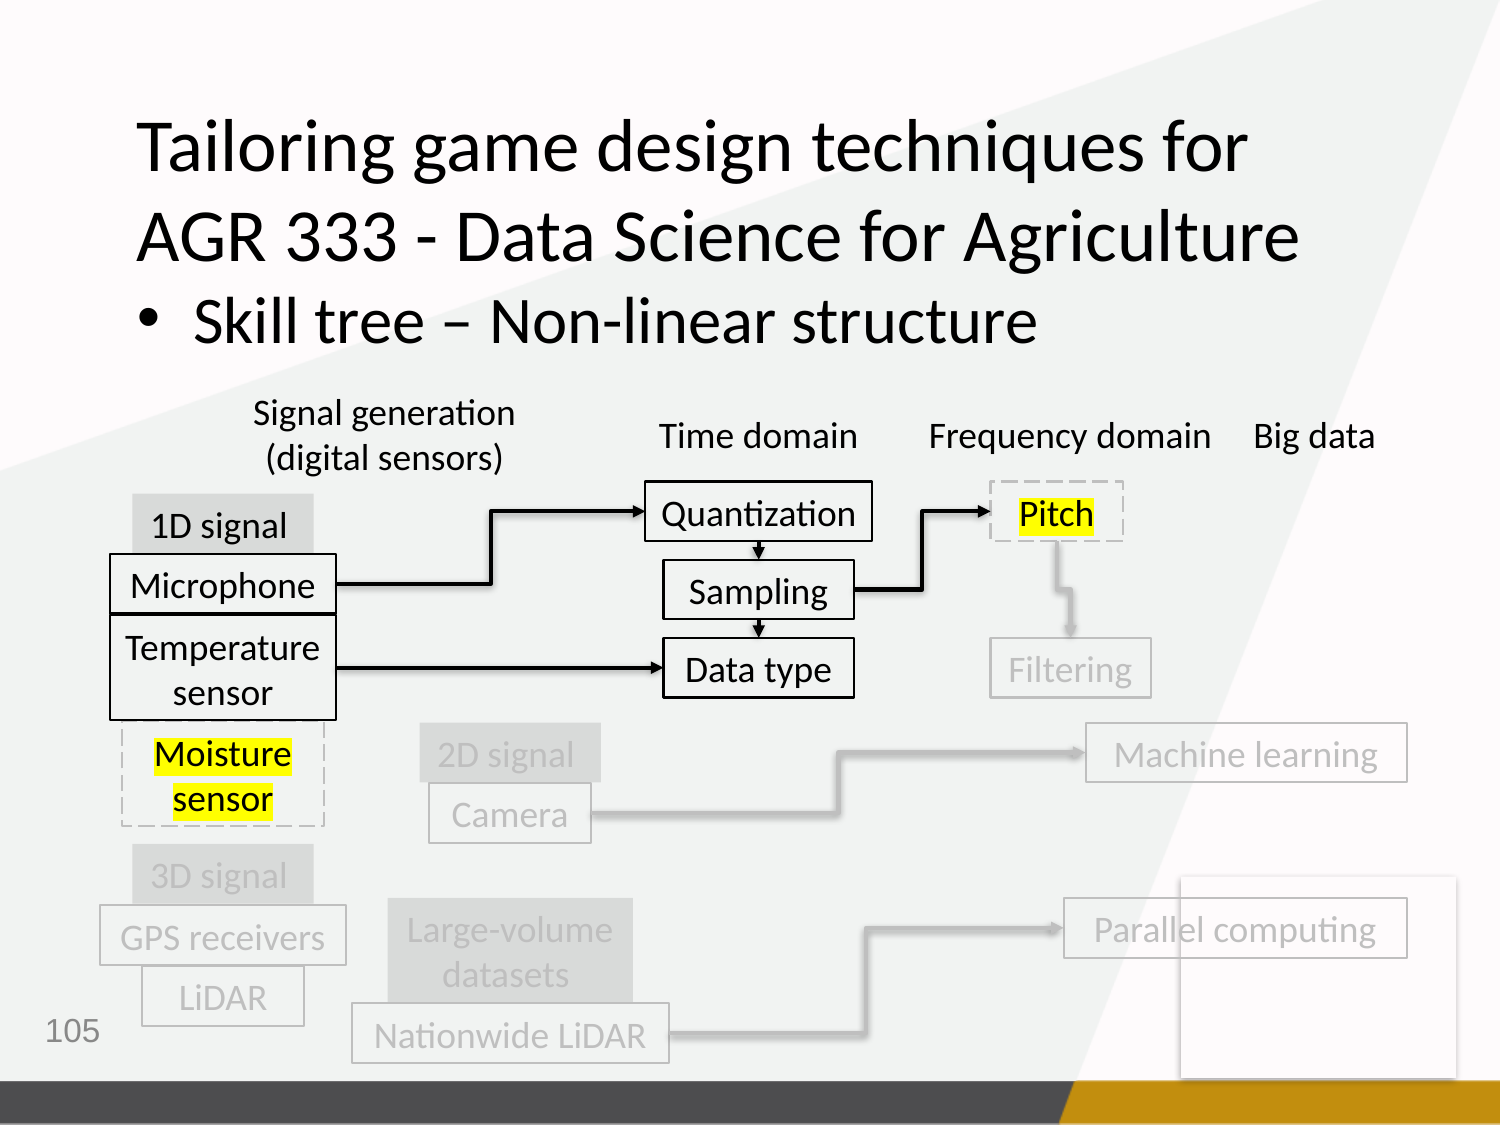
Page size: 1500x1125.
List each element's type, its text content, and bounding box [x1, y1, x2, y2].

text_box Nationwide LiDAR [351, 1003, 669, 1064]
text_box Filtering [990, 637, 1151, 698]
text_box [853, 511, 991, 591]
text_box Quantization [645, 481, 872, 542]
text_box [749, 628, 768, 632]
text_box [668, 928, 1064, 1034]
text_box 105 [29, 999, 122, 1060]
text_box Data type [663, 637, 854, 698]
text_box Large-volume datasets [387, 897, 633, 1003]
text_box Machine learning [1085, 722, 1407, 783]
text_box Tailoring game design techniques for AGR 333 - Data Science for Agriculture Skill tree – Non-linear structure [121, 88, 1378, 376]
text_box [591, 752, 1086, 814]
text_box Microphone [109, 553, 337, 614]
text_box Big data [1230, 403, 1407, 463]
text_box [100, 843, 346, 1027]
text_box Temperature sensor [109, 615, 337, 721]
text_box Camera [428, 783, 592, 843]
text_box Time domain [607, 403, 911, 463]
text_box Signal generation (digital sensors) [233, 380, 537, 486]
text_box [1180, 876, 1457, 1079]
text_box Pitch [990, 481, 1124, 542]
picture [0, 0, 1500, 1125]
text_box Sampling [663, 559, 854, 620]
text_box Parallel computing [1063, 897, 1407, 958]
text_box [1015, 582, 1112, 598]
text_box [336, 511, 646, 585]
text_box Moisture sensor [121, 721, 325, 827]
text_box Frequency domain [911, 403, 1230, 463]
text_box 2D signal [419, 722, 601, 783]
text_box 1D signal [132, 493, 314, 553]
